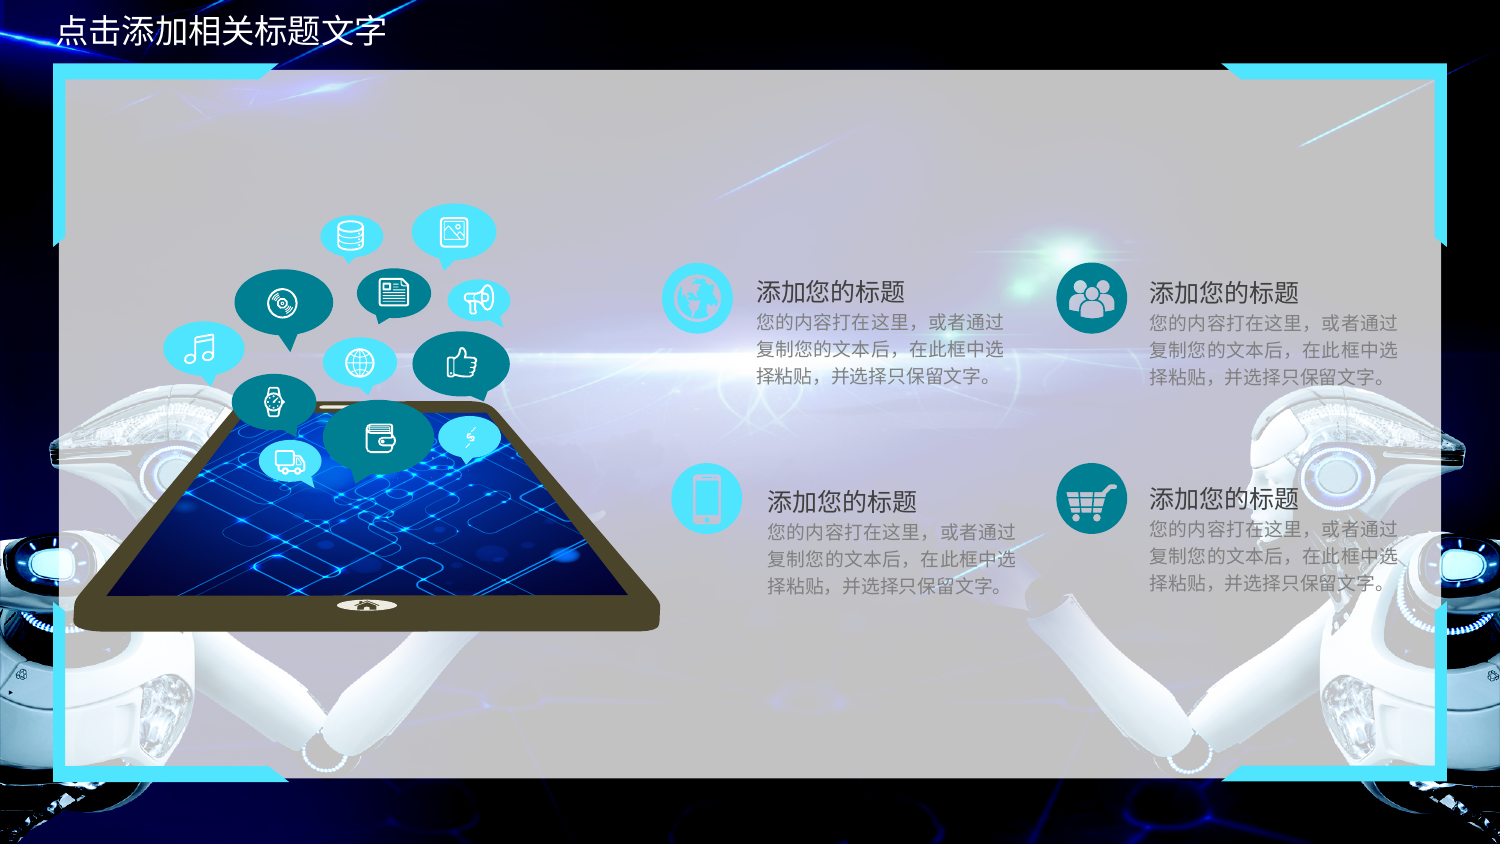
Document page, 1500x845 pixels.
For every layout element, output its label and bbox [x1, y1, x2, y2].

text_box [1056, 462, 1406, 600]
picture [0, 0, 1500, 844]
text_box [661, 262, 1013, 393]
text_box [1056, 262, 1406, 394]
text_box [73, 203, 662, 632]
text_box [671, 462, 1024, 603]
